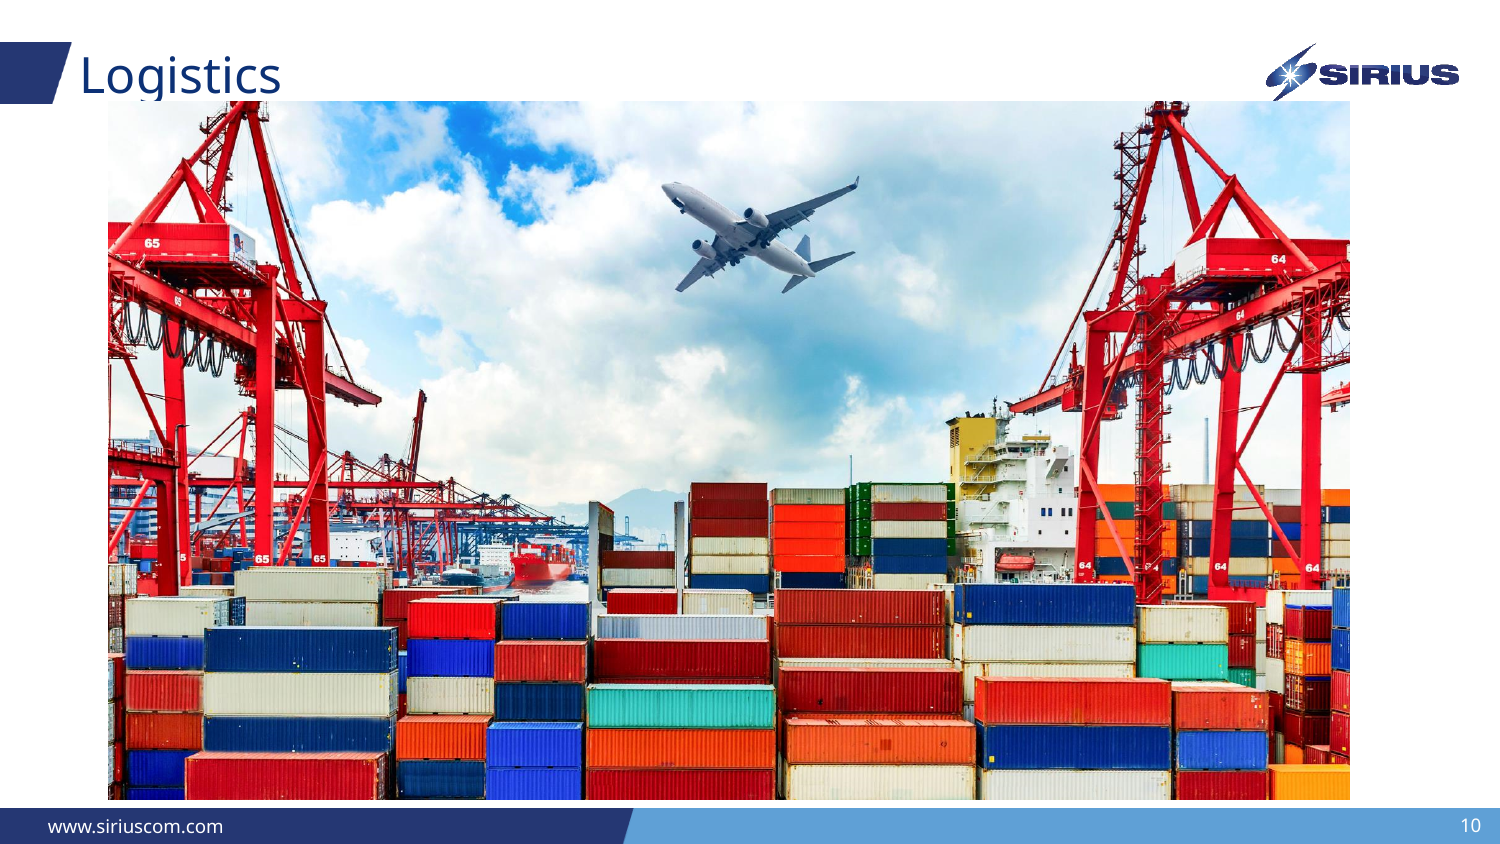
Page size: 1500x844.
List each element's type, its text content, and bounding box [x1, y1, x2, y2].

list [107, 100, 1351, 800]
picture [0, 808, 1500, 844]
picture [1265, 42, 1459, 107]
picture [0, 42, 72, 104]
title Logistics [72, 35, 1233, 112]
